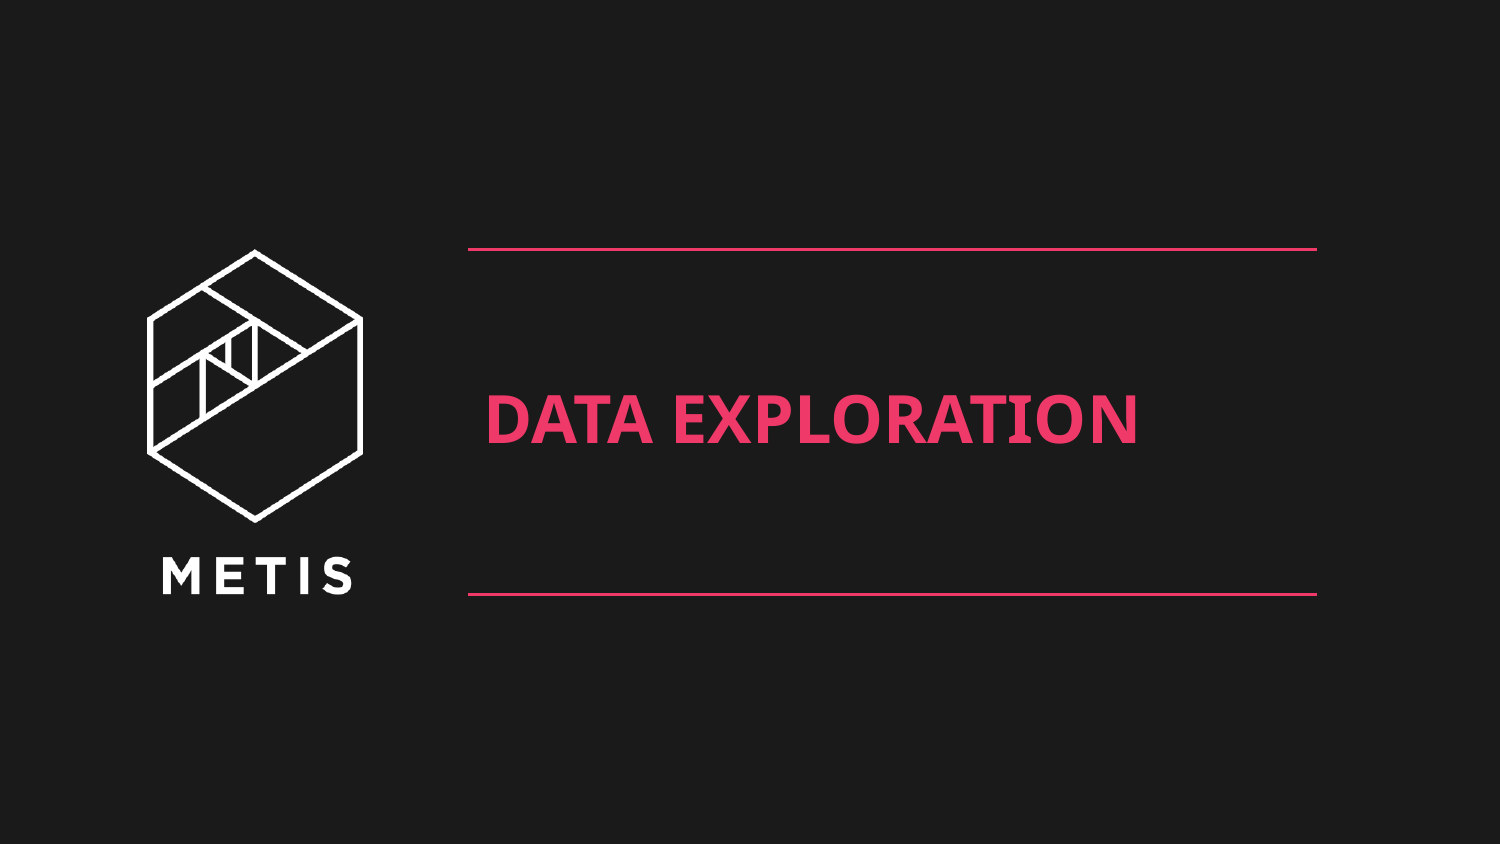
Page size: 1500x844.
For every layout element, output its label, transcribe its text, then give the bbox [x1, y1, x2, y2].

title DATA EXPLORATION [468, 371, 1418, 472]
picture [146, 249, 363, 595]
